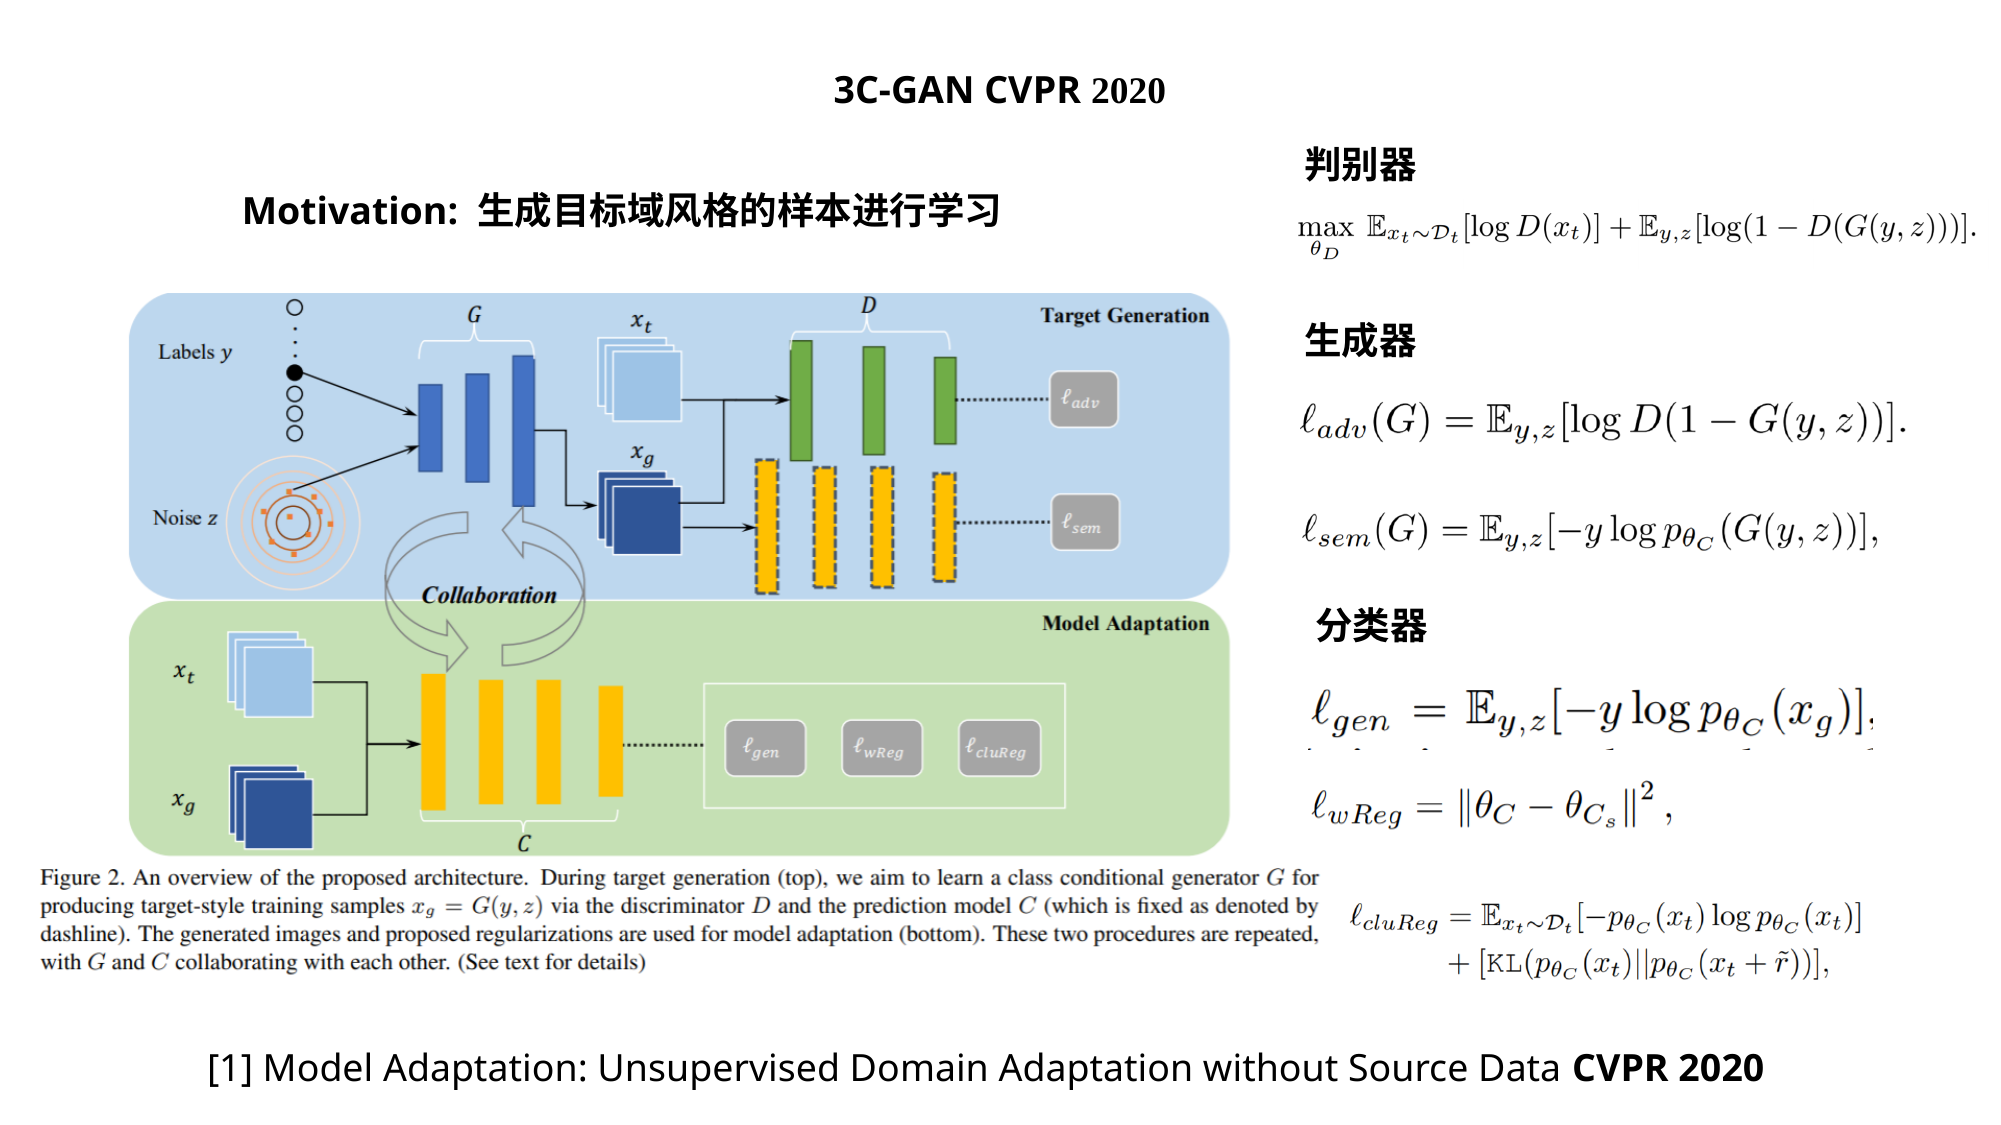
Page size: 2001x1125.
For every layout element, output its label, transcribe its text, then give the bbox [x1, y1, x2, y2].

text_box 生成器 [1359, 309, 1445, 370]
text_box 3C-GAN CVPR 2020 [818, 58, 1182, 118]
text_box Motivation: 生成目标域风格的样本进行学习 [227, 179, 1345, 239]
text_box 判别器 [1289, 133, 1445, 194]
picture [32, 199, 1989, 1003]
text_box [1] Model Adaptation: Unsupervised Domain Adaptation without Source Data CVPR 2020 [192, 1036, 1808, 1097]
text_box 分类器 [1359, 594, 1456, 655]
